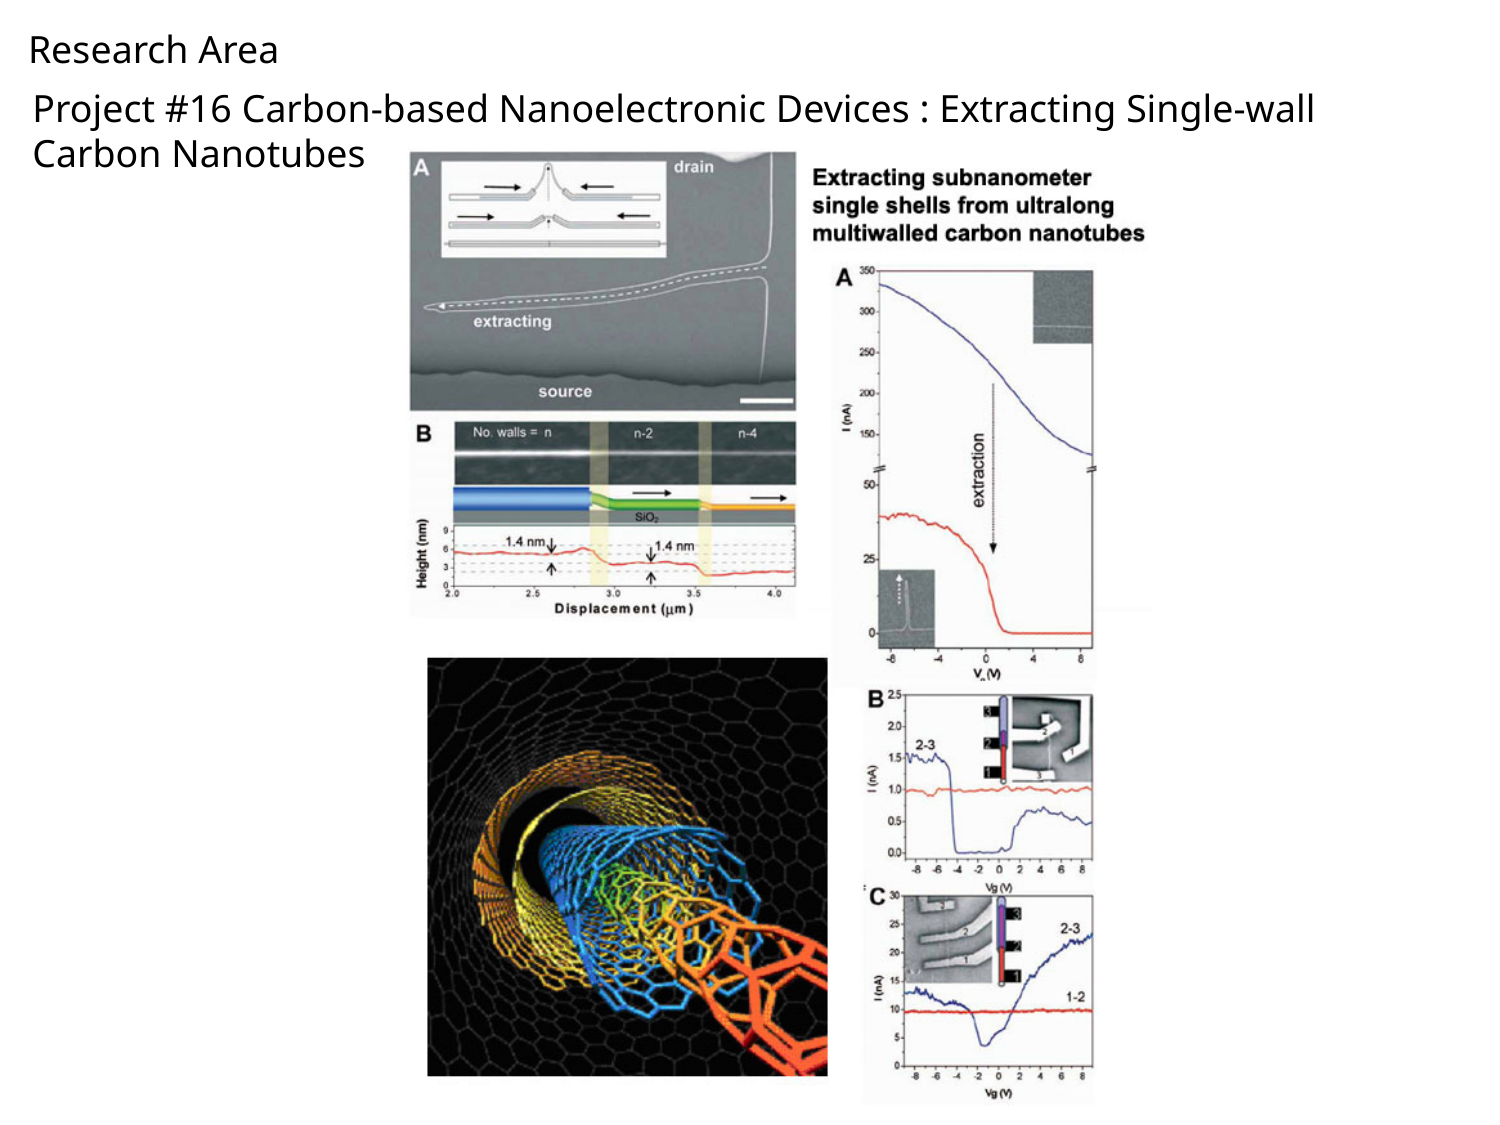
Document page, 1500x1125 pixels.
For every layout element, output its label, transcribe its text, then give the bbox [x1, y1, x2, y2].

picture [407, 148, 1152, 1106]
text_box Research Area [13, 19, 295, 79]
text_box Project #16 Carbon-based Nanoelectronic Devices : Extracting Single-wall Carbon Nanotubes [17, 78, 1424, 183]
